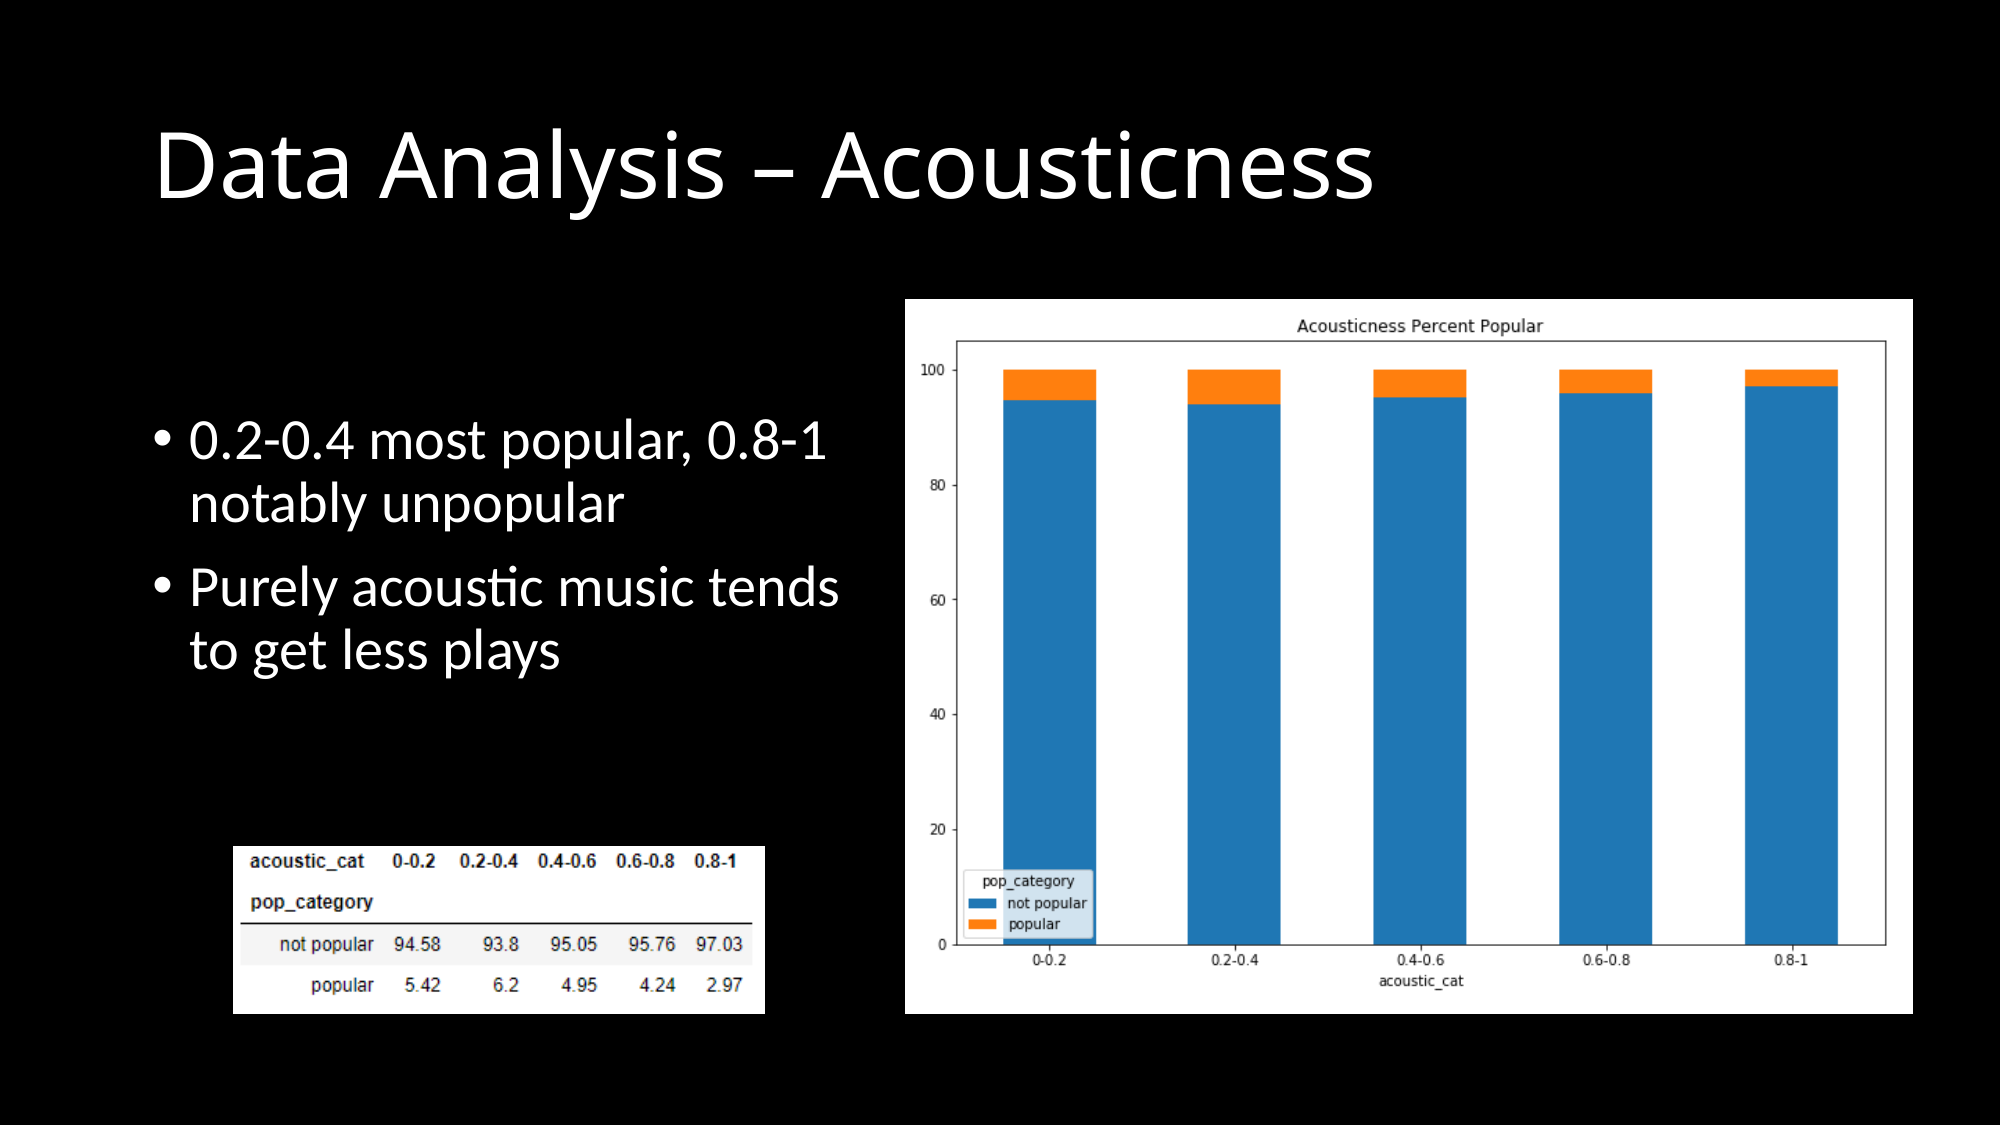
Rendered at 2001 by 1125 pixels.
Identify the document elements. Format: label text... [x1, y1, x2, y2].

picture [232, 846, 765, 1014]
title Data Analysis – Acousticness [137, 59, 1863, 278]
picture [905, 299, 1913, 1014]
list 0.2-0.4 most popular, 0.8-1 notably unpopular Purely acoustic music tends to get less plays [137, 402, 860, 800]
